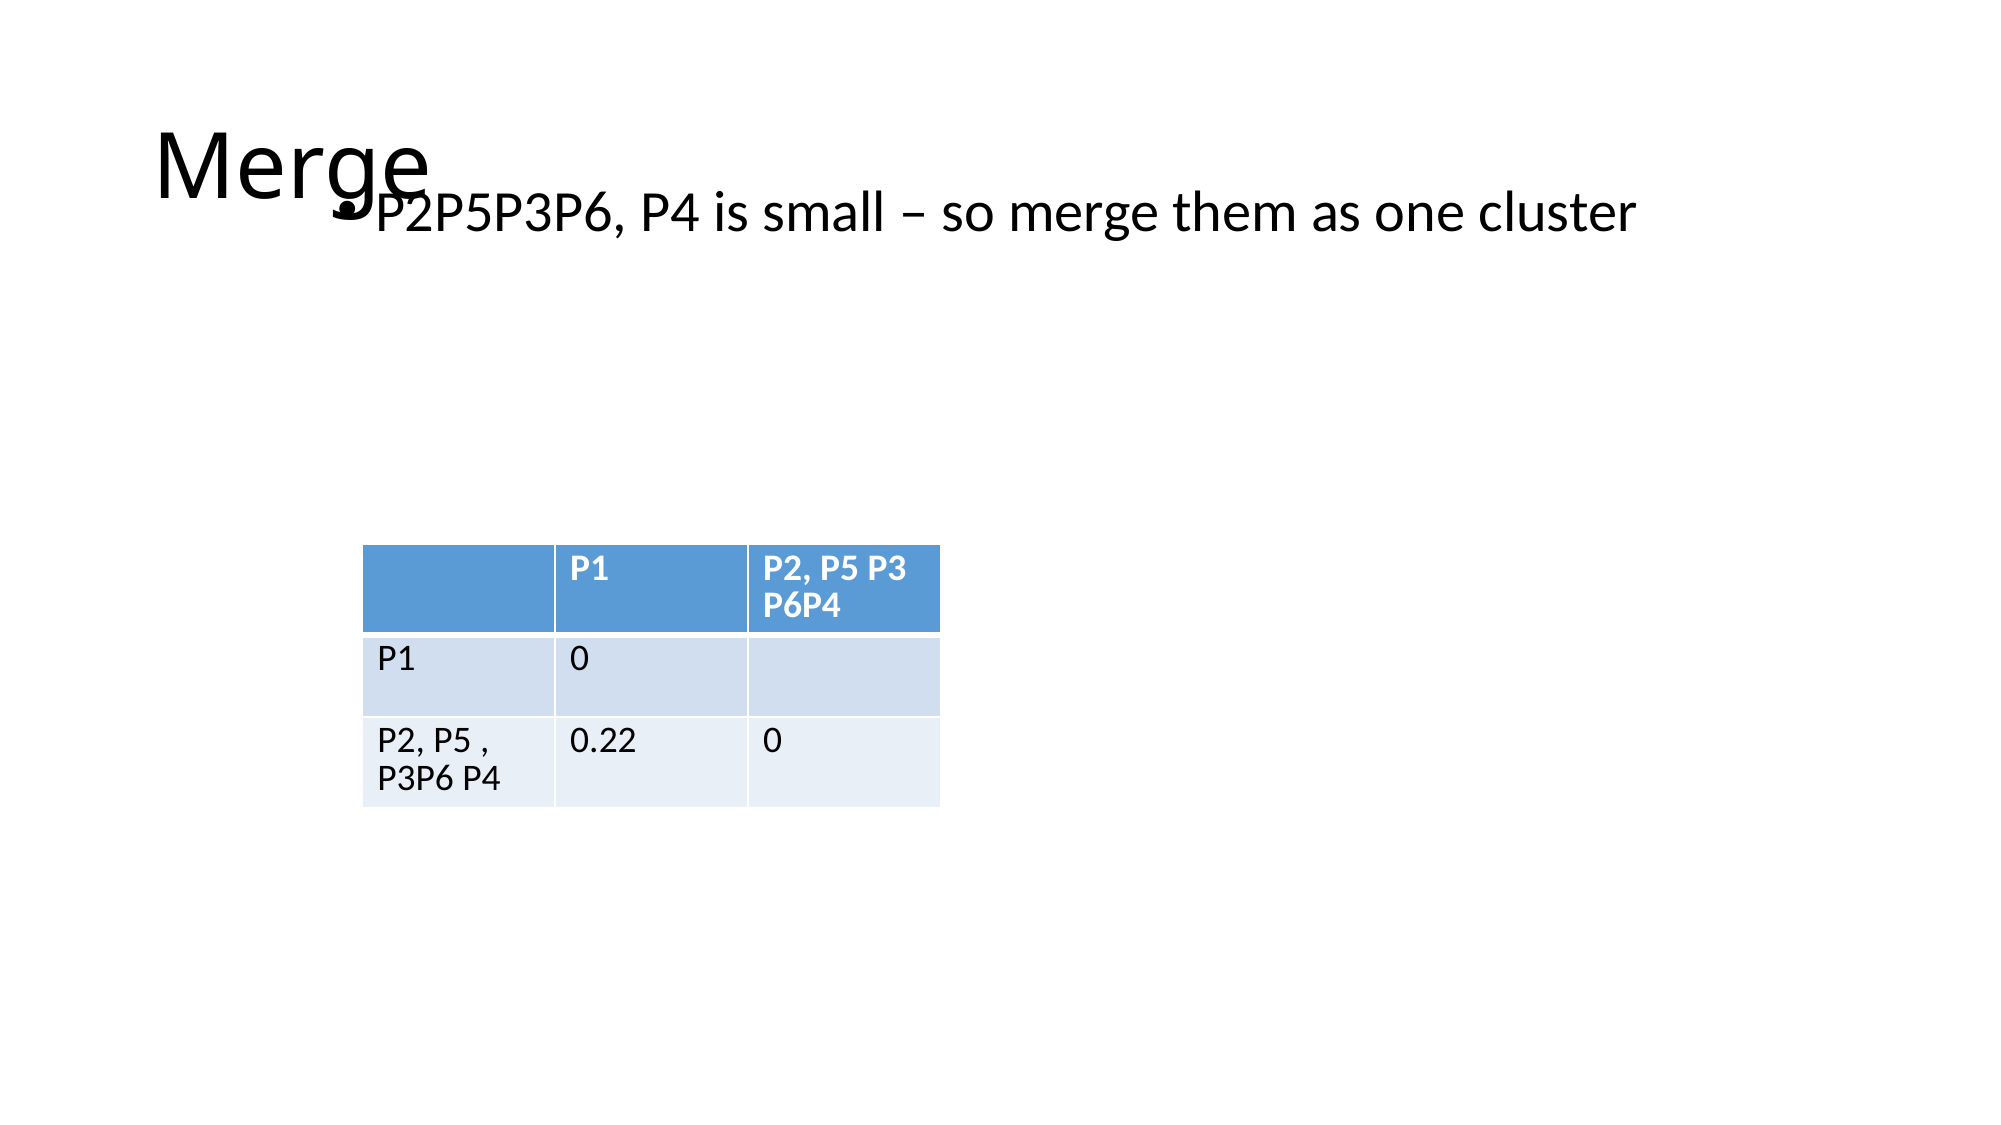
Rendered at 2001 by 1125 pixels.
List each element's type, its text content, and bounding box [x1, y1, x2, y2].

table_header P1 [556, 545, 747, 632]
table_cell 0 [749, 718, 940, 807]
table_header P2, P5 P3 P6P4 [749, 545, 940, 632]
table_cell 0 [556, 638, 747, 716]
table_cell [749, 638, 940, 716]
title Merge [137, 59, 1863, 278]
list P2P5P3P6, P4 is small – so merge them as one cluster [322, 173, 1673, 1088]
table_cell 0.22 [556, 718, 747, 807]
table_cell P1 [363, 638, 554, 716]
table_cell P2, P5 , P3P6 P4 [363, 718, 554, 807]
table_header [363, 545, 554, 632]
